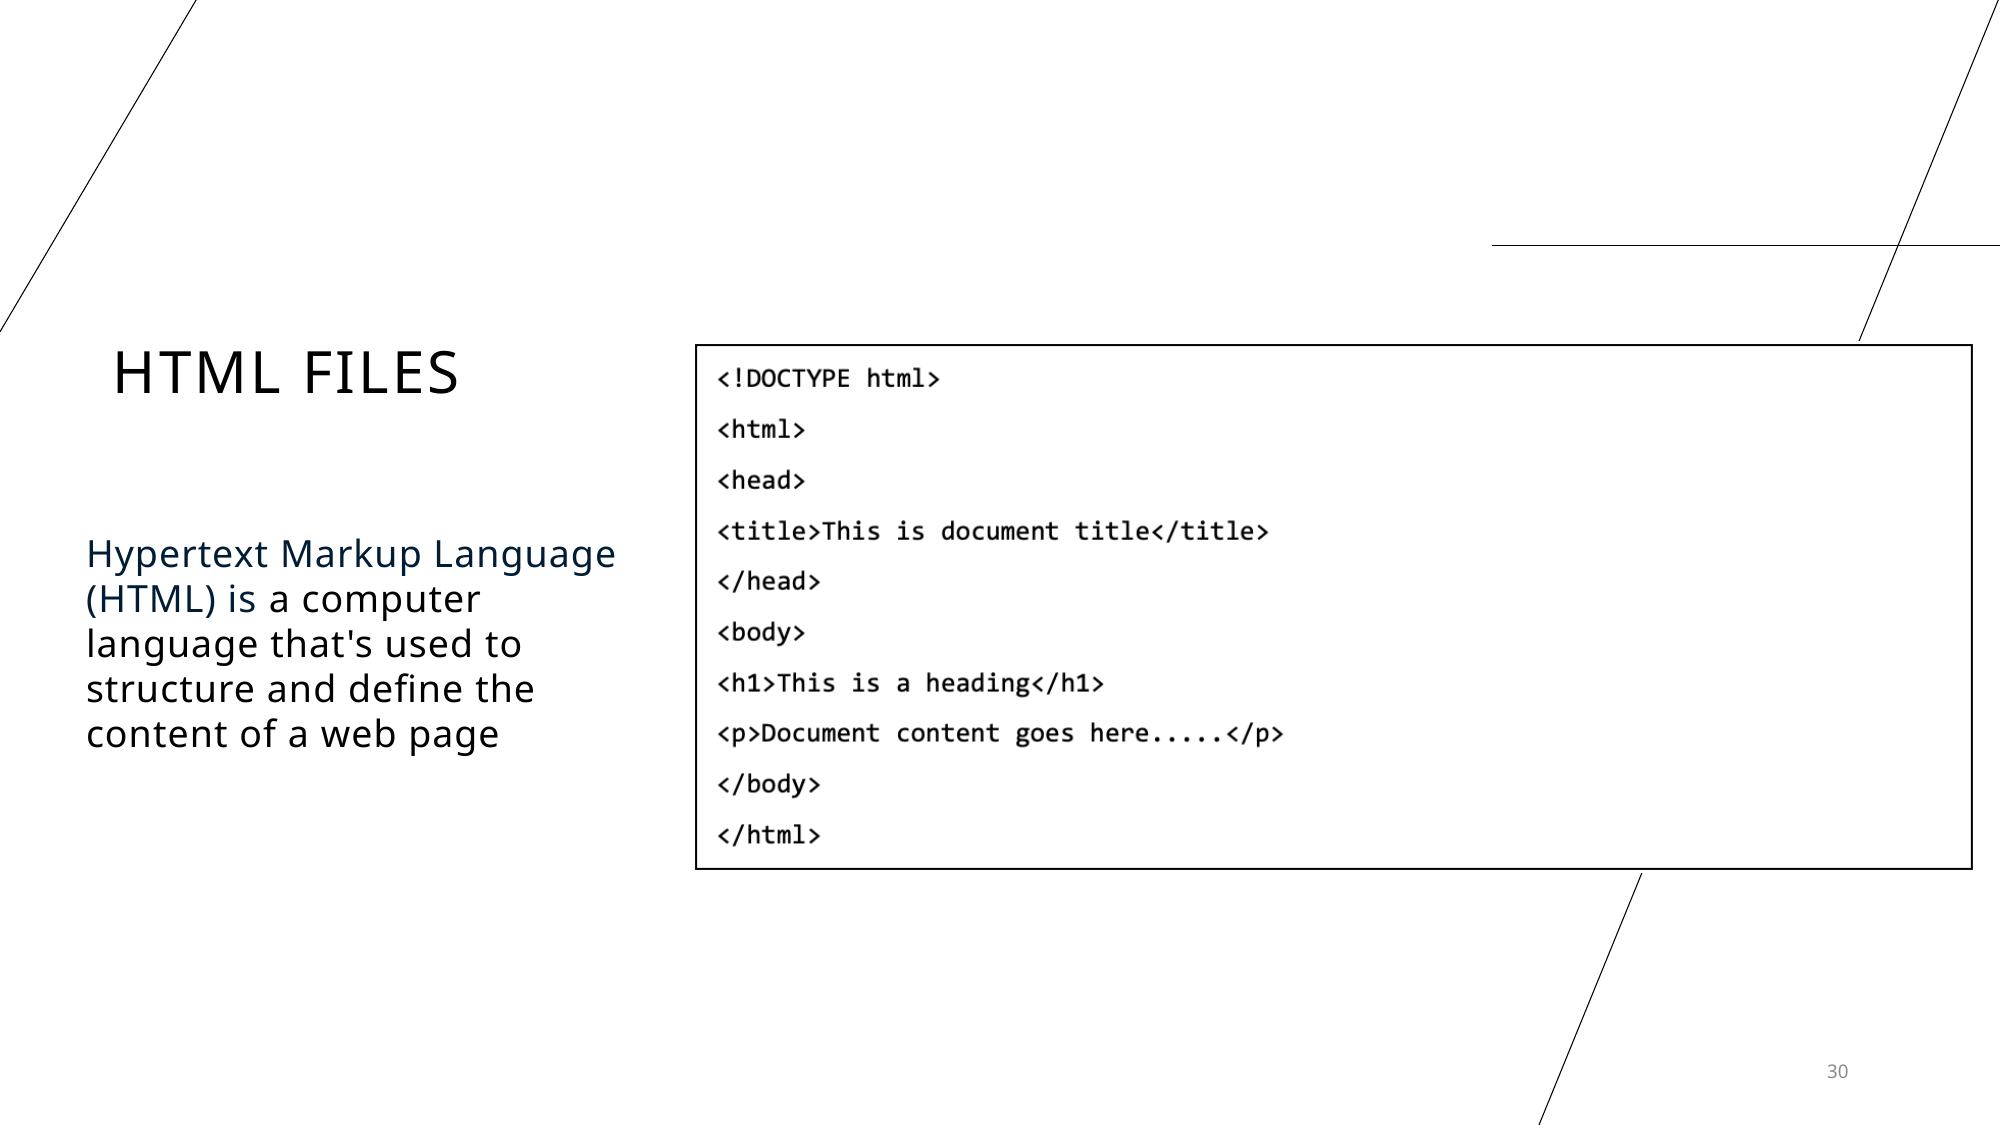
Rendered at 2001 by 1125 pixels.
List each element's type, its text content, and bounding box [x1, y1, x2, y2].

picture [691, 341, 1977, 873]
list Hypertext Markup Language (HTML) is a computer language that's used to structure and define the content of a web page [71, 522, 650, 1013]
title HTML files [97, 214, 649, 414]
slide_number 30 [1701, 1042, 1864, 1103]
